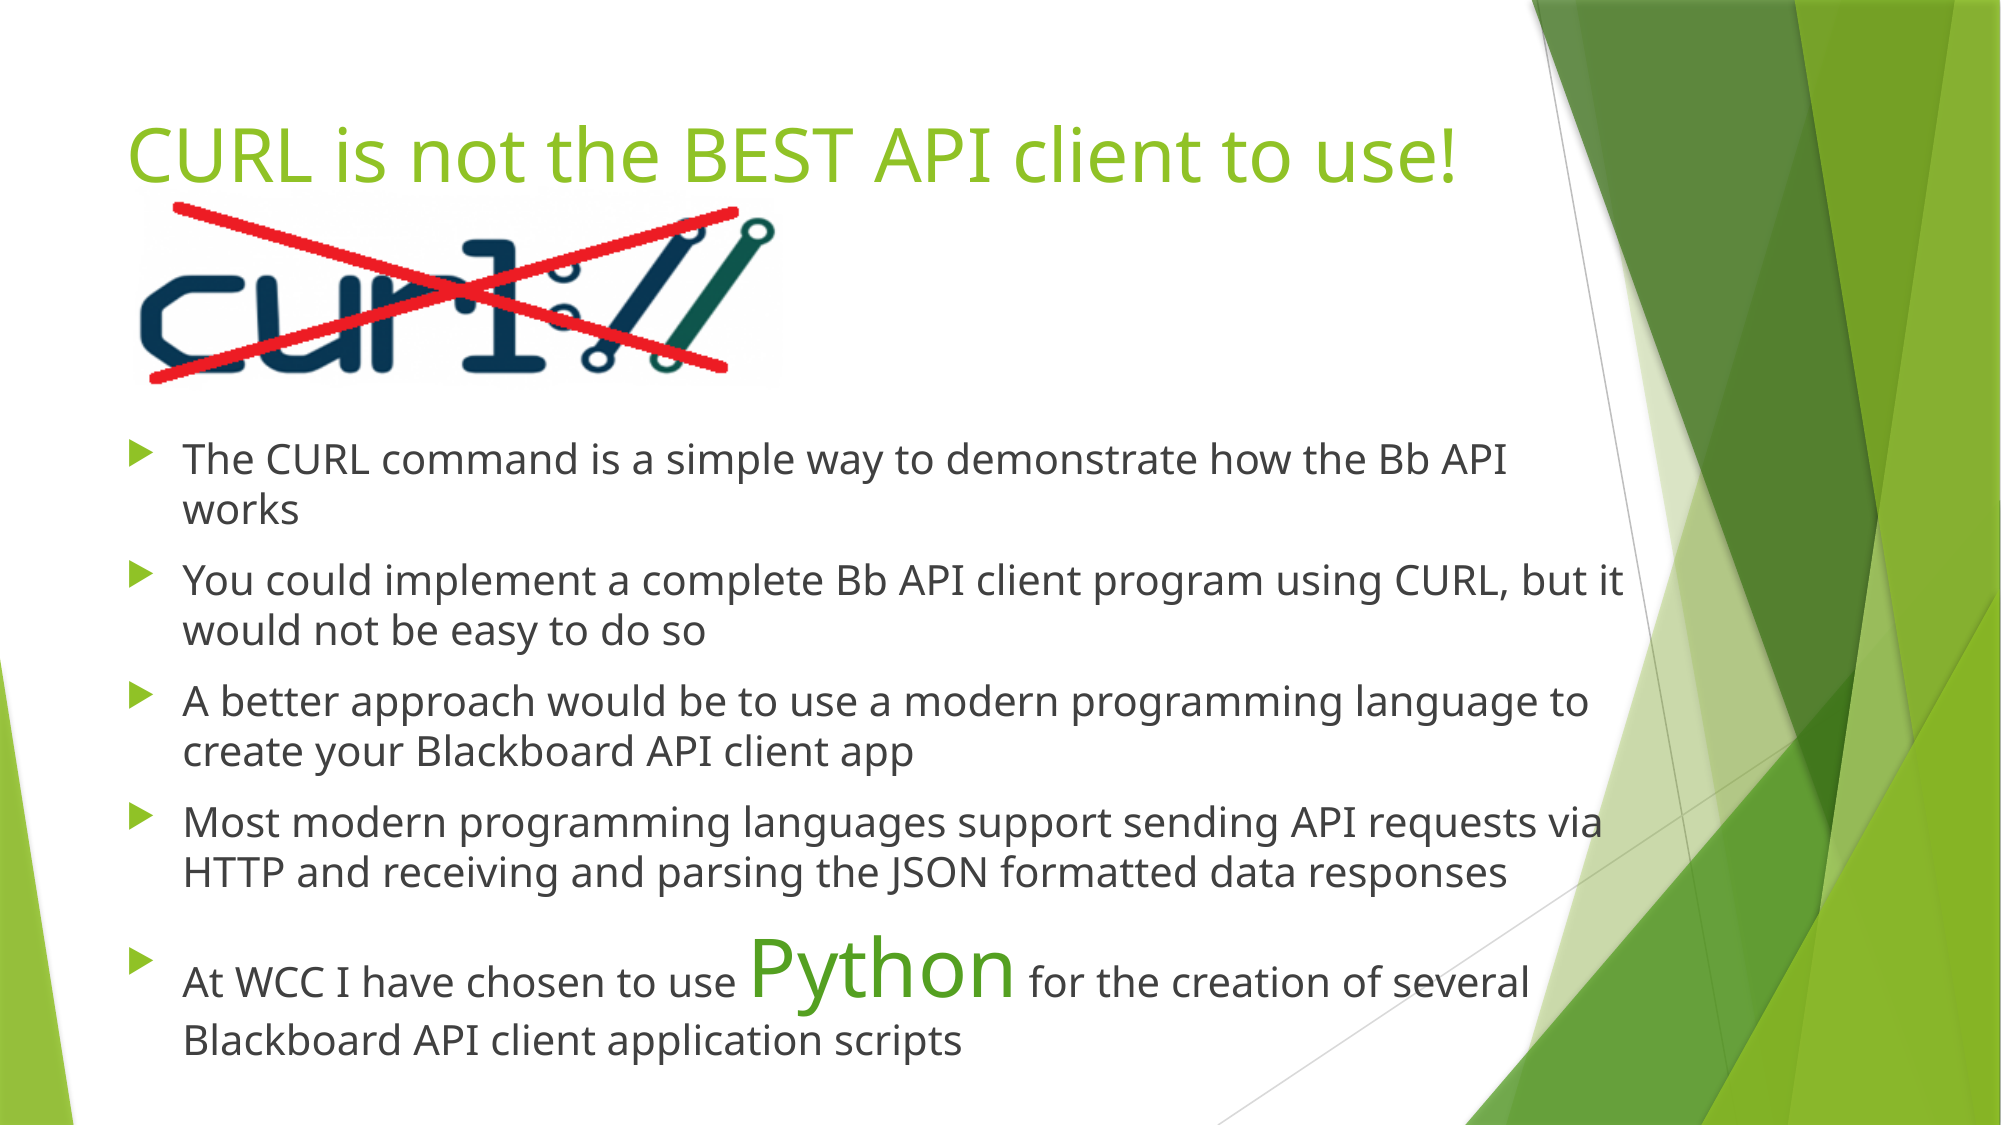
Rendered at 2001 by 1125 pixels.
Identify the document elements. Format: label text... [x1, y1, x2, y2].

list The CURL command is a simple way to demonstrate how the Bb API works You could implement a complete Bb API client program using CURL, but it would not be easy to do so A better approach would be to use a modern programming language to create your Blackboard API client app Most modern programming languages support sending API requests via HTTP and receiving and parsing the JSON formatted data responses At WCC I have chosen to use Python for the creation of several Blackboard API client application scripts [111, 425, 1648, 1088]
title CURL is not the BEST API client to use! [111, 99, 1522, 317]
picture [130, 184, 787, 400]
